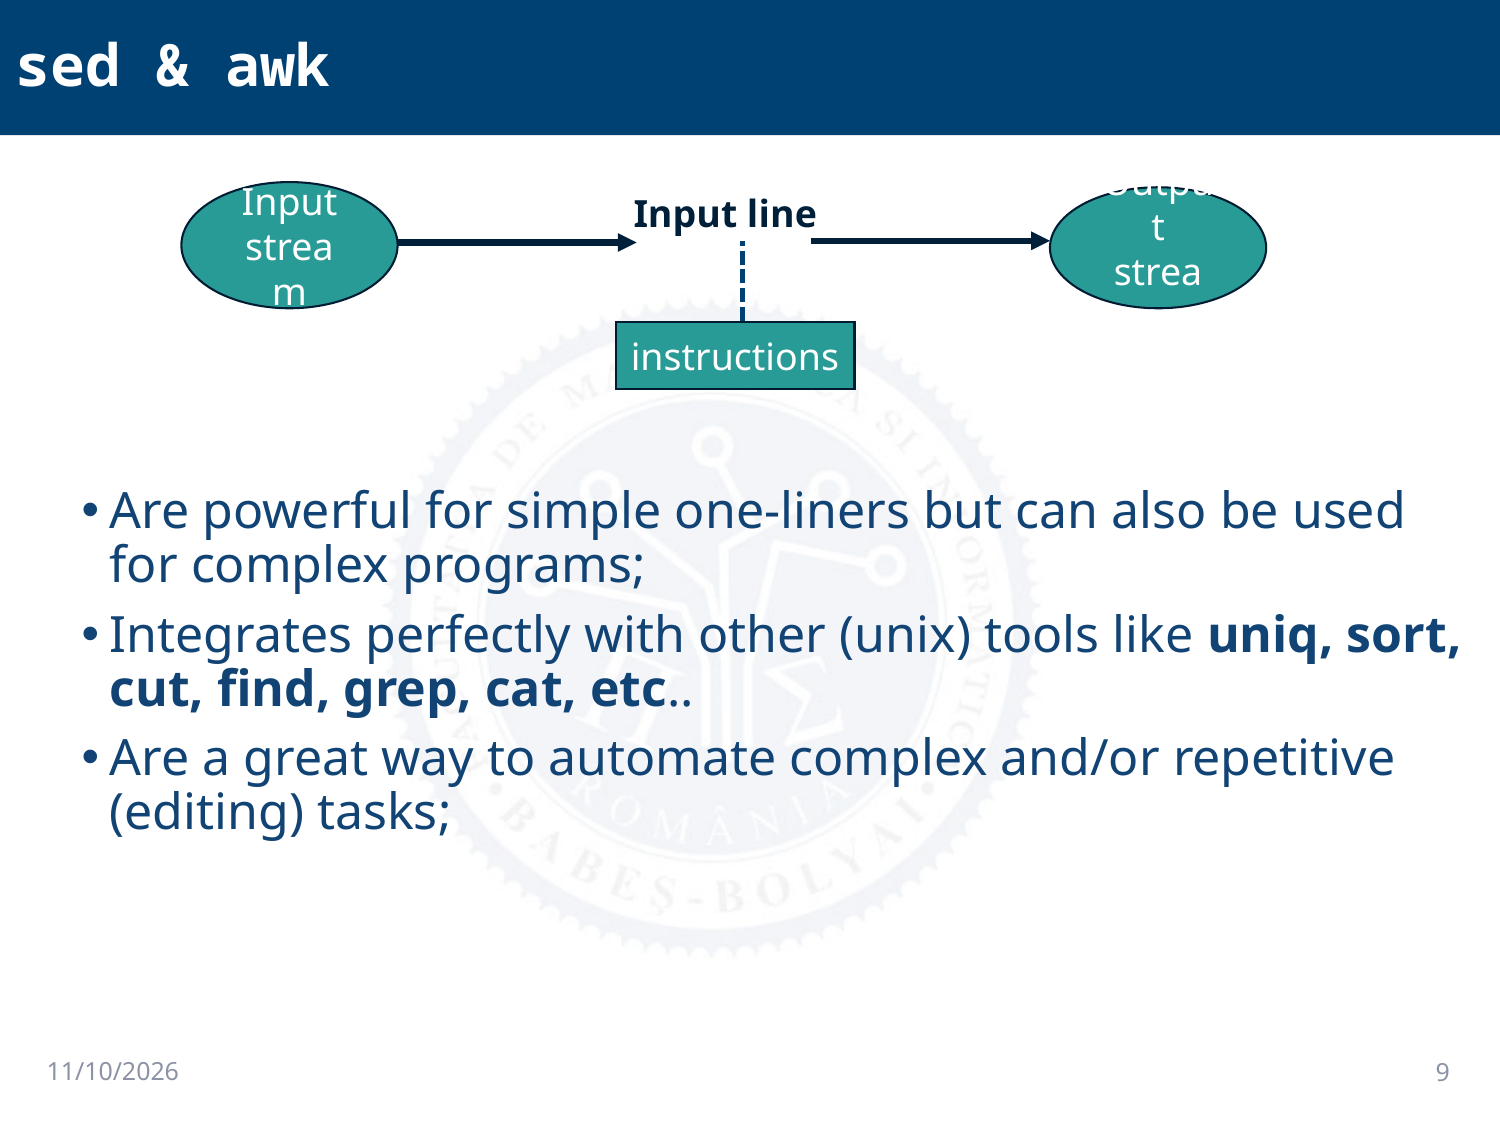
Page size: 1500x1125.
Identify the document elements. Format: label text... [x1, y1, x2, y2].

text_box Input line [618, 183, 833, 243]
text_box Input stream [180, 181, 399, 310]
list Are powerful for simple one-liners but can also be used for complex programs; Integrates perfectly with other (unix) tools like uniq, sort, cut, find, grep, cat, etc.. Are a great way to automate complex and/or repetitive (editing) tasks; [66, 477, 1500, 1125]
text_box Output stream [1048, 186, 1268, 310]
text_box instructions [615, 321, 856, 390]
picture [0, 136, 1500, 1125]
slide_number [31, 1042, 66, 1103]
text_box sed & awk [0, 0, 1500, 136]
